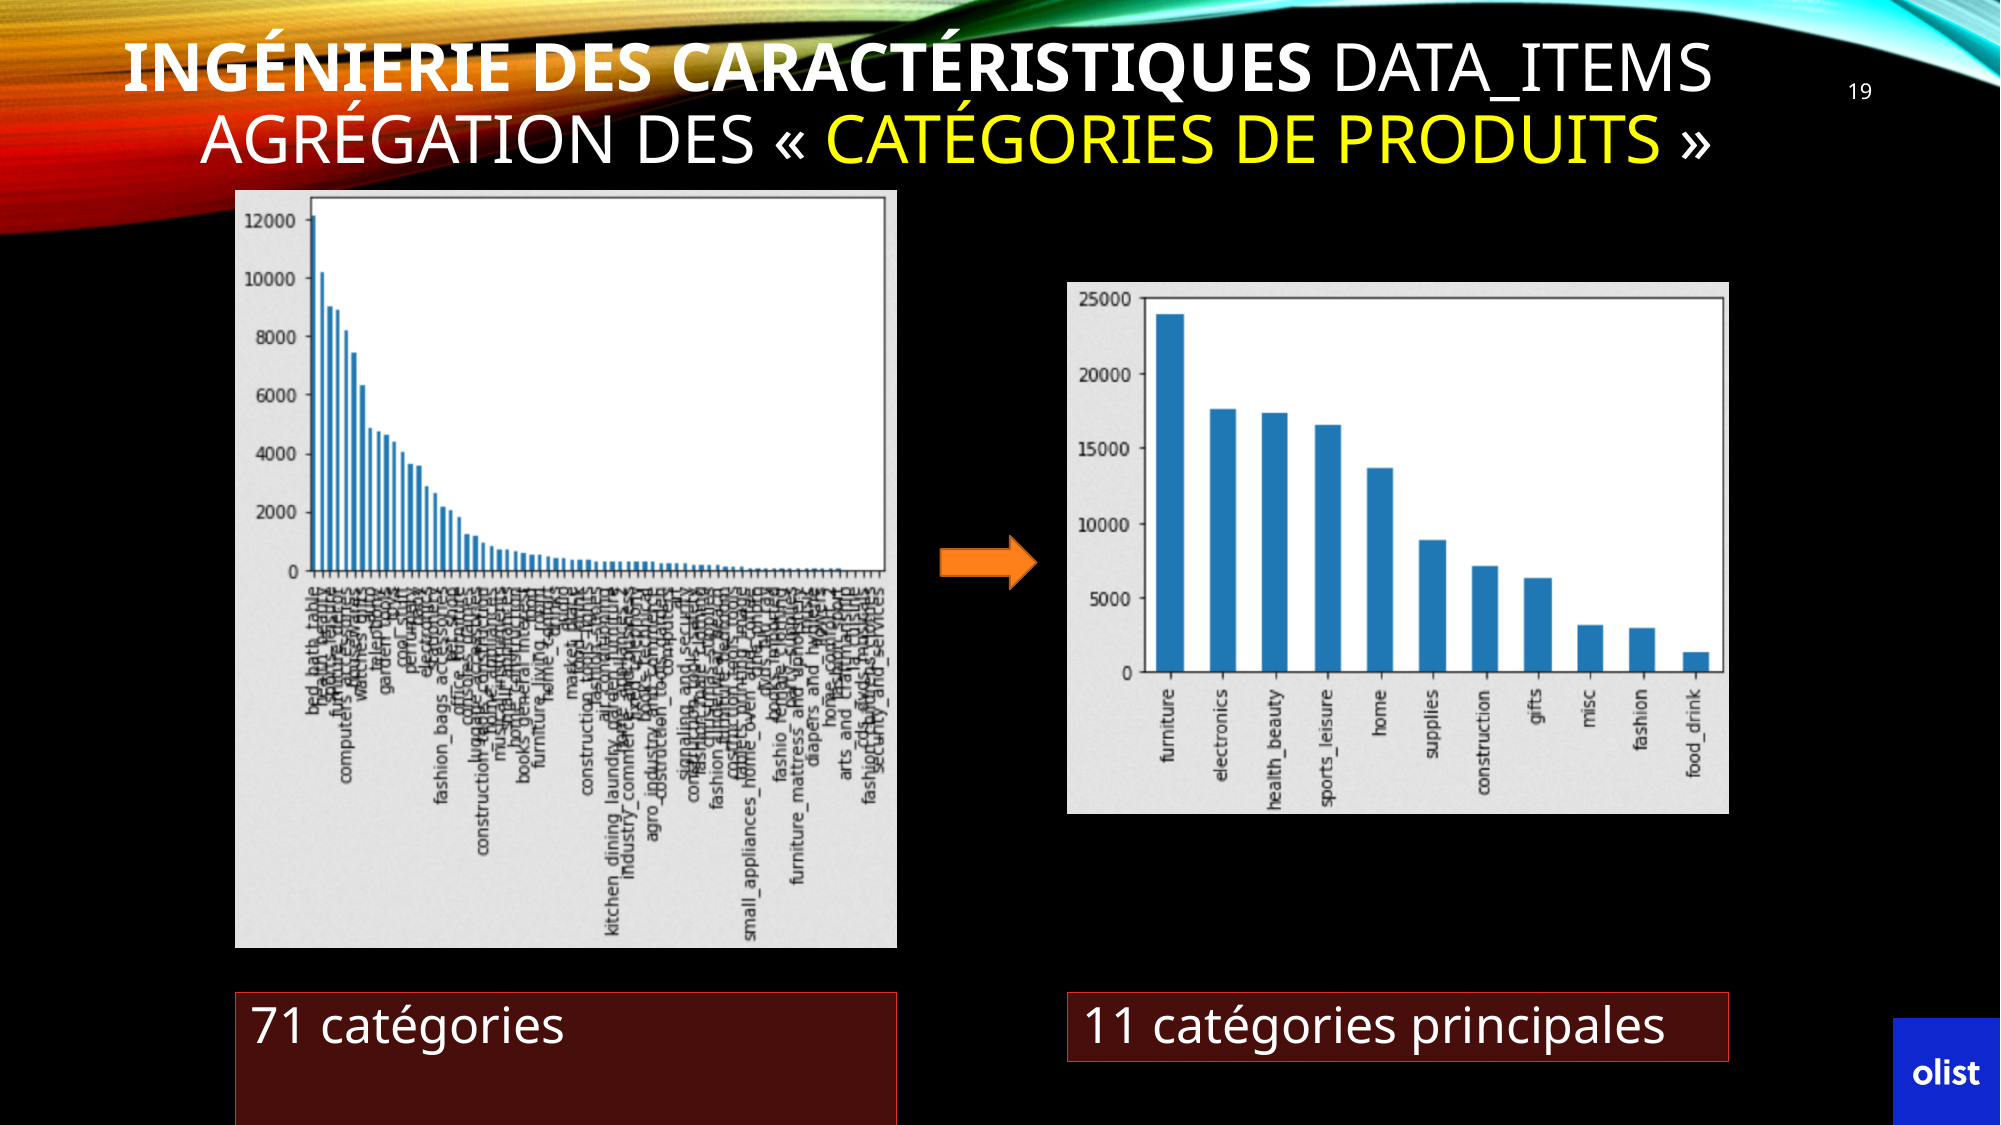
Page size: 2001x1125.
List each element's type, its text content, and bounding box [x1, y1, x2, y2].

picture [1893, 1018, 2000, 1125]
text_box Ingénierie des Caractéristiques data_items Agrégation des « Catégories de produits » [0, 0, 1729, 213]
text_box [939, 534, 1038, 591]
picture [1067, 282, 1729, 815]
slide_number 19 [1729, 62, 1888, 123]
list 71 catégories [235, 992, 897, 1125]
text_box 11 catégories principales [1067, 992, 1729, 1062]
picture [0, 0, 2000, 948]
